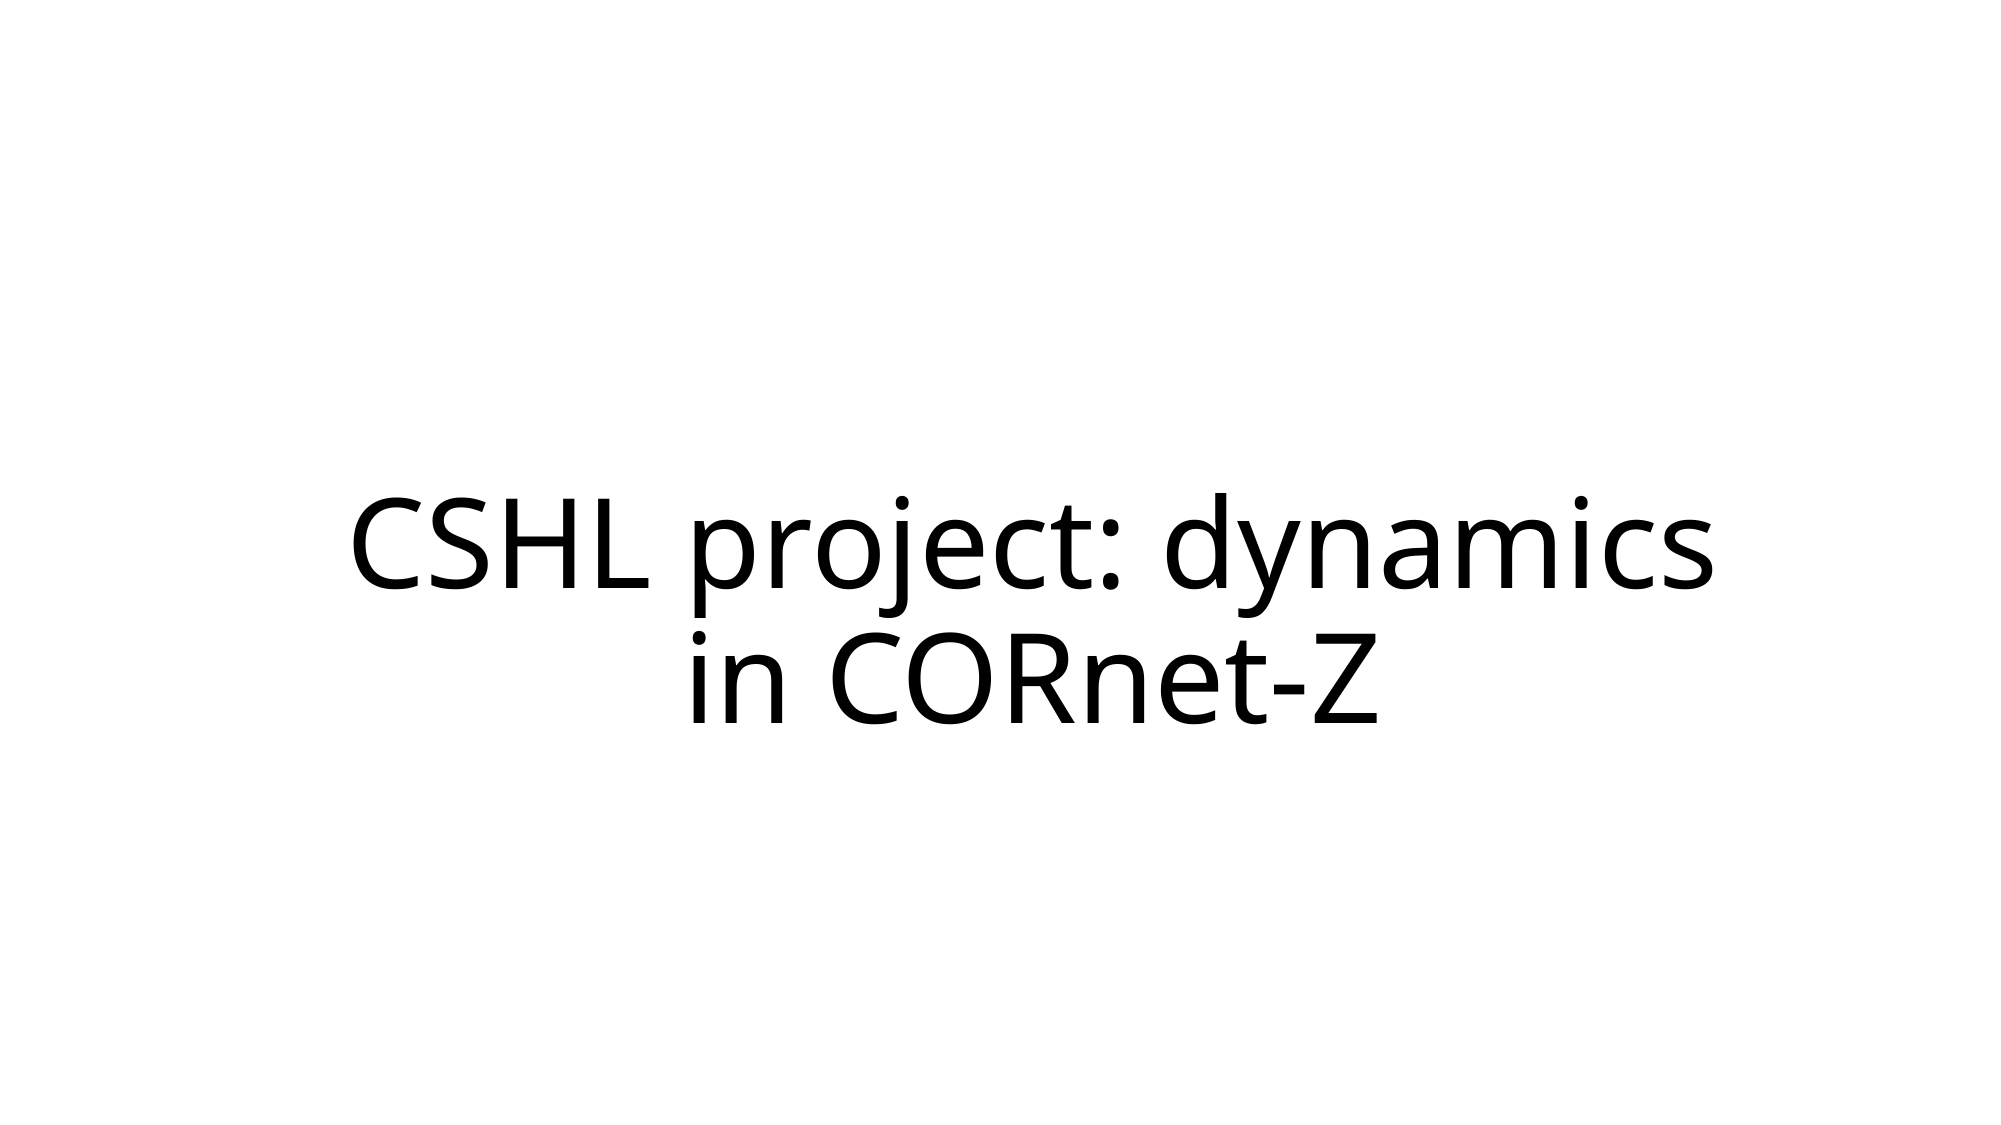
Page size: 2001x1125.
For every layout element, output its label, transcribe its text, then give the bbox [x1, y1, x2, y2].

title CSHL project: dynamics in CORnet-Z [282, 366, 1783, 759]
